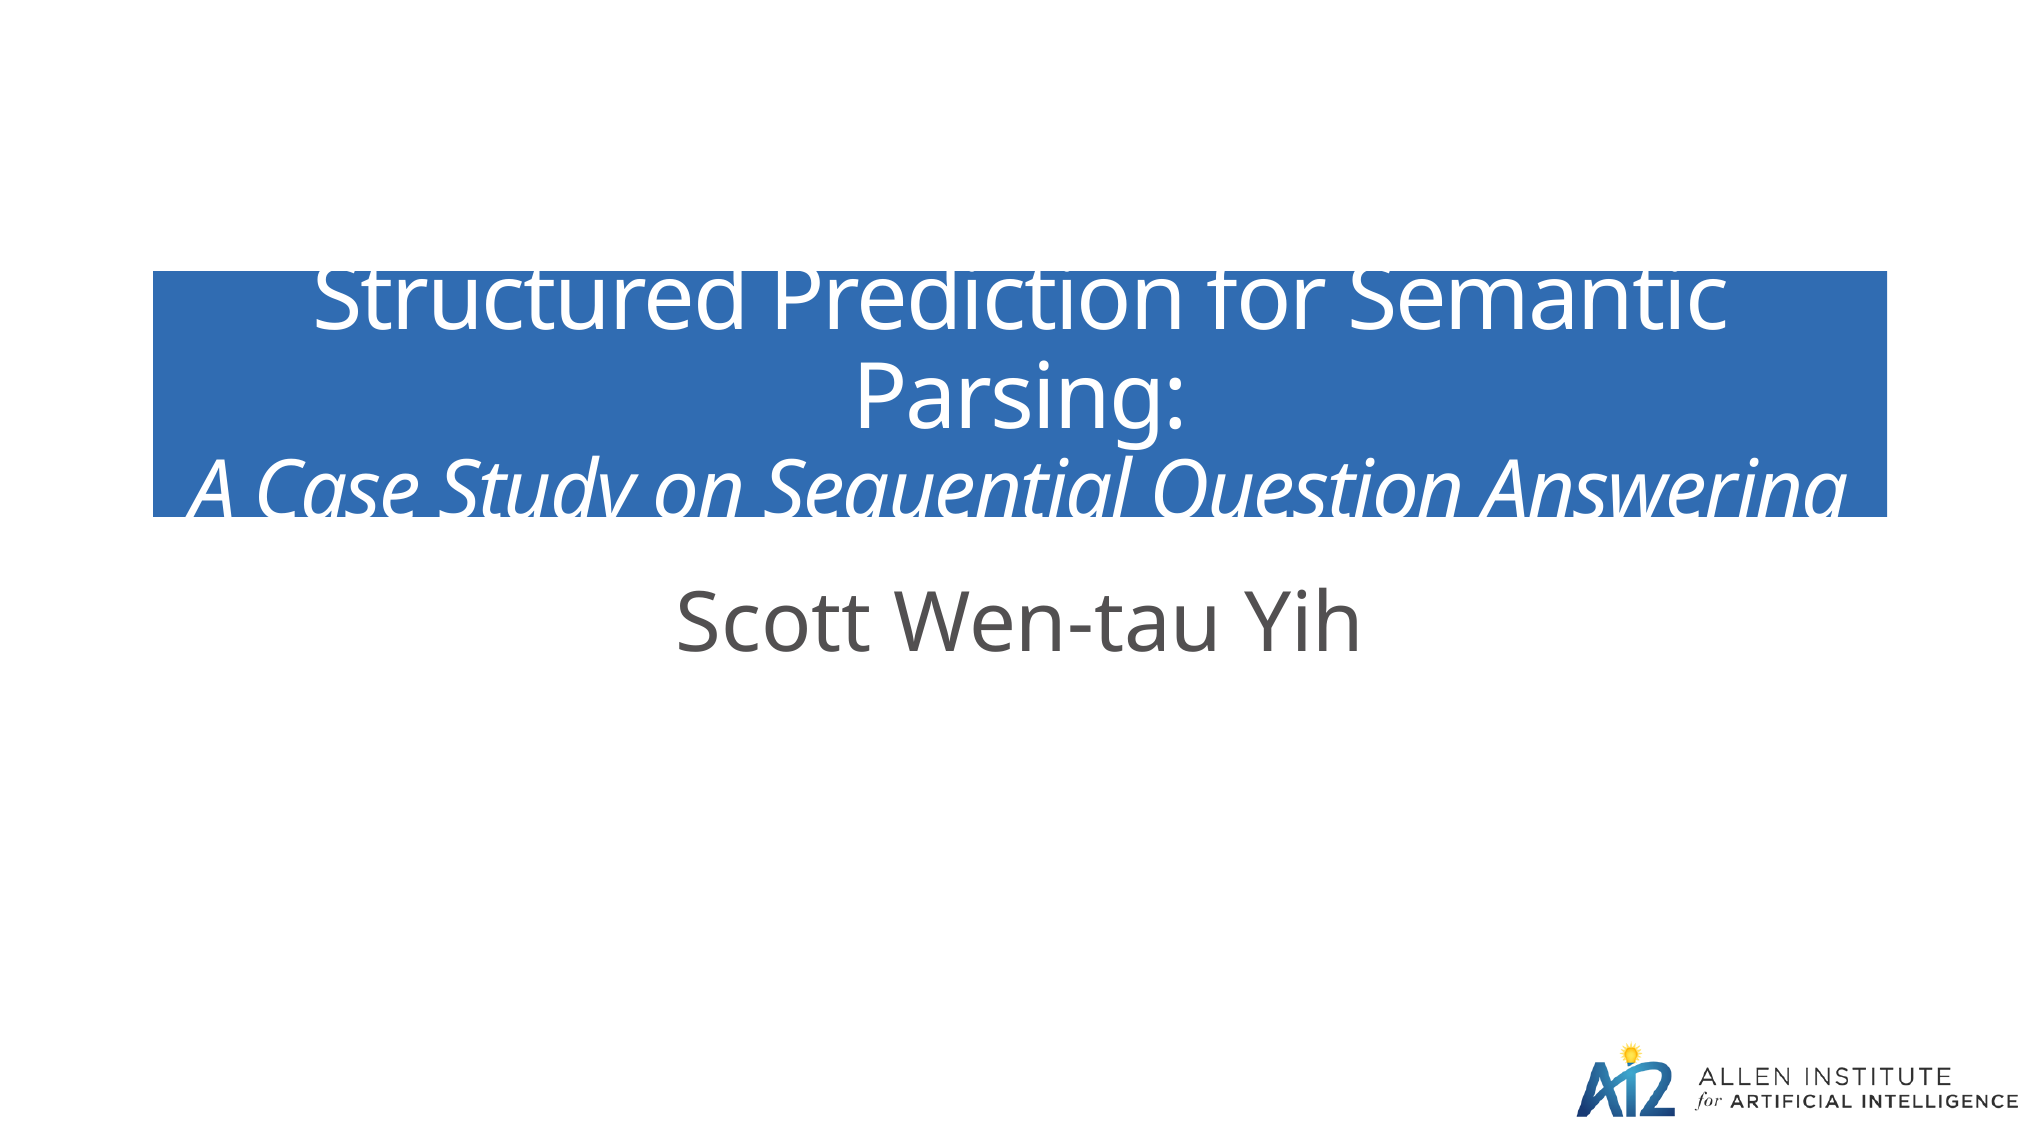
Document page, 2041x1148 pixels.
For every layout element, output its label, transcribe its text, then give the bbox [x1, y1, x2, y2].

subtitle Scott Wen-tau Yih [306, 564, 1735, 686]
title Structured Prediction for Semantic Parsing: A Case Study on Sequential Question Answering [153, 271, 1888, 517]
picture [1550, 1024, 2041, 1148]
